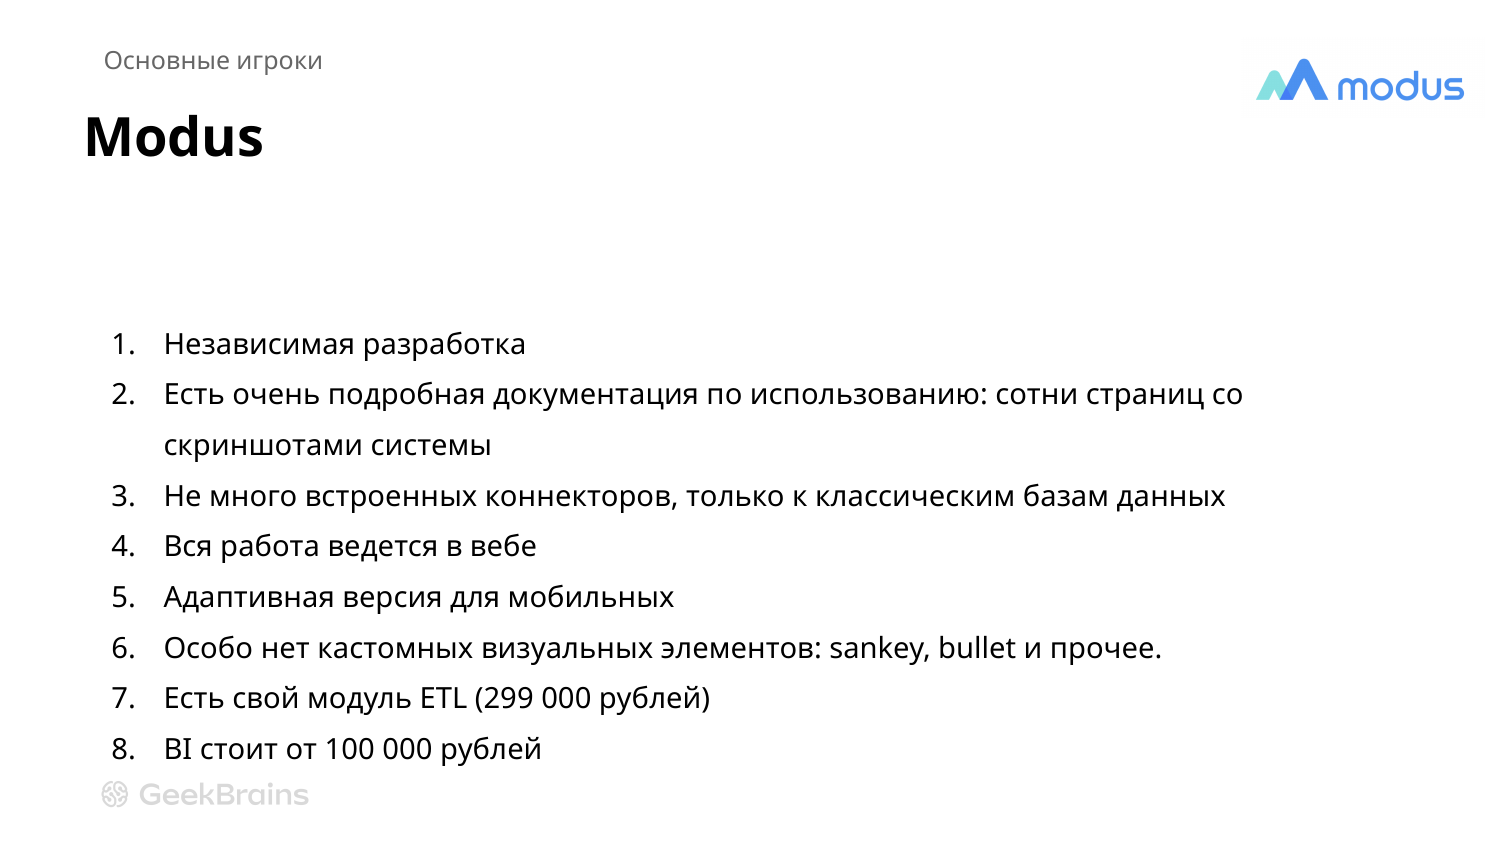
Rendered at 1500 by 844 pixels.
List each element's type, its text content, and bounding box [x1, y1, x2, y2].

subtitle Основные игроки [88, 24, 1412, 84]
text_box Независимая разработка Есть очень подробная документация по использованию: сотни страниц со скриншотами системы Не много встроенных коннекторов, только к классическим базам данных Вся работа ведется в вебе Адаптивная версия для мобильных Особо нет кастомных визуальных элементов: sankey, bullet и прочее. Есть свой модуль ETL (299 000 рублей) BI стоит от 100 000 рублей [88, 295, 1412, 766]
title Modus [83, 111, 1128, 254]
picture [1241, 36, 1485, 119]
picture [88, 767, 322, 822]
